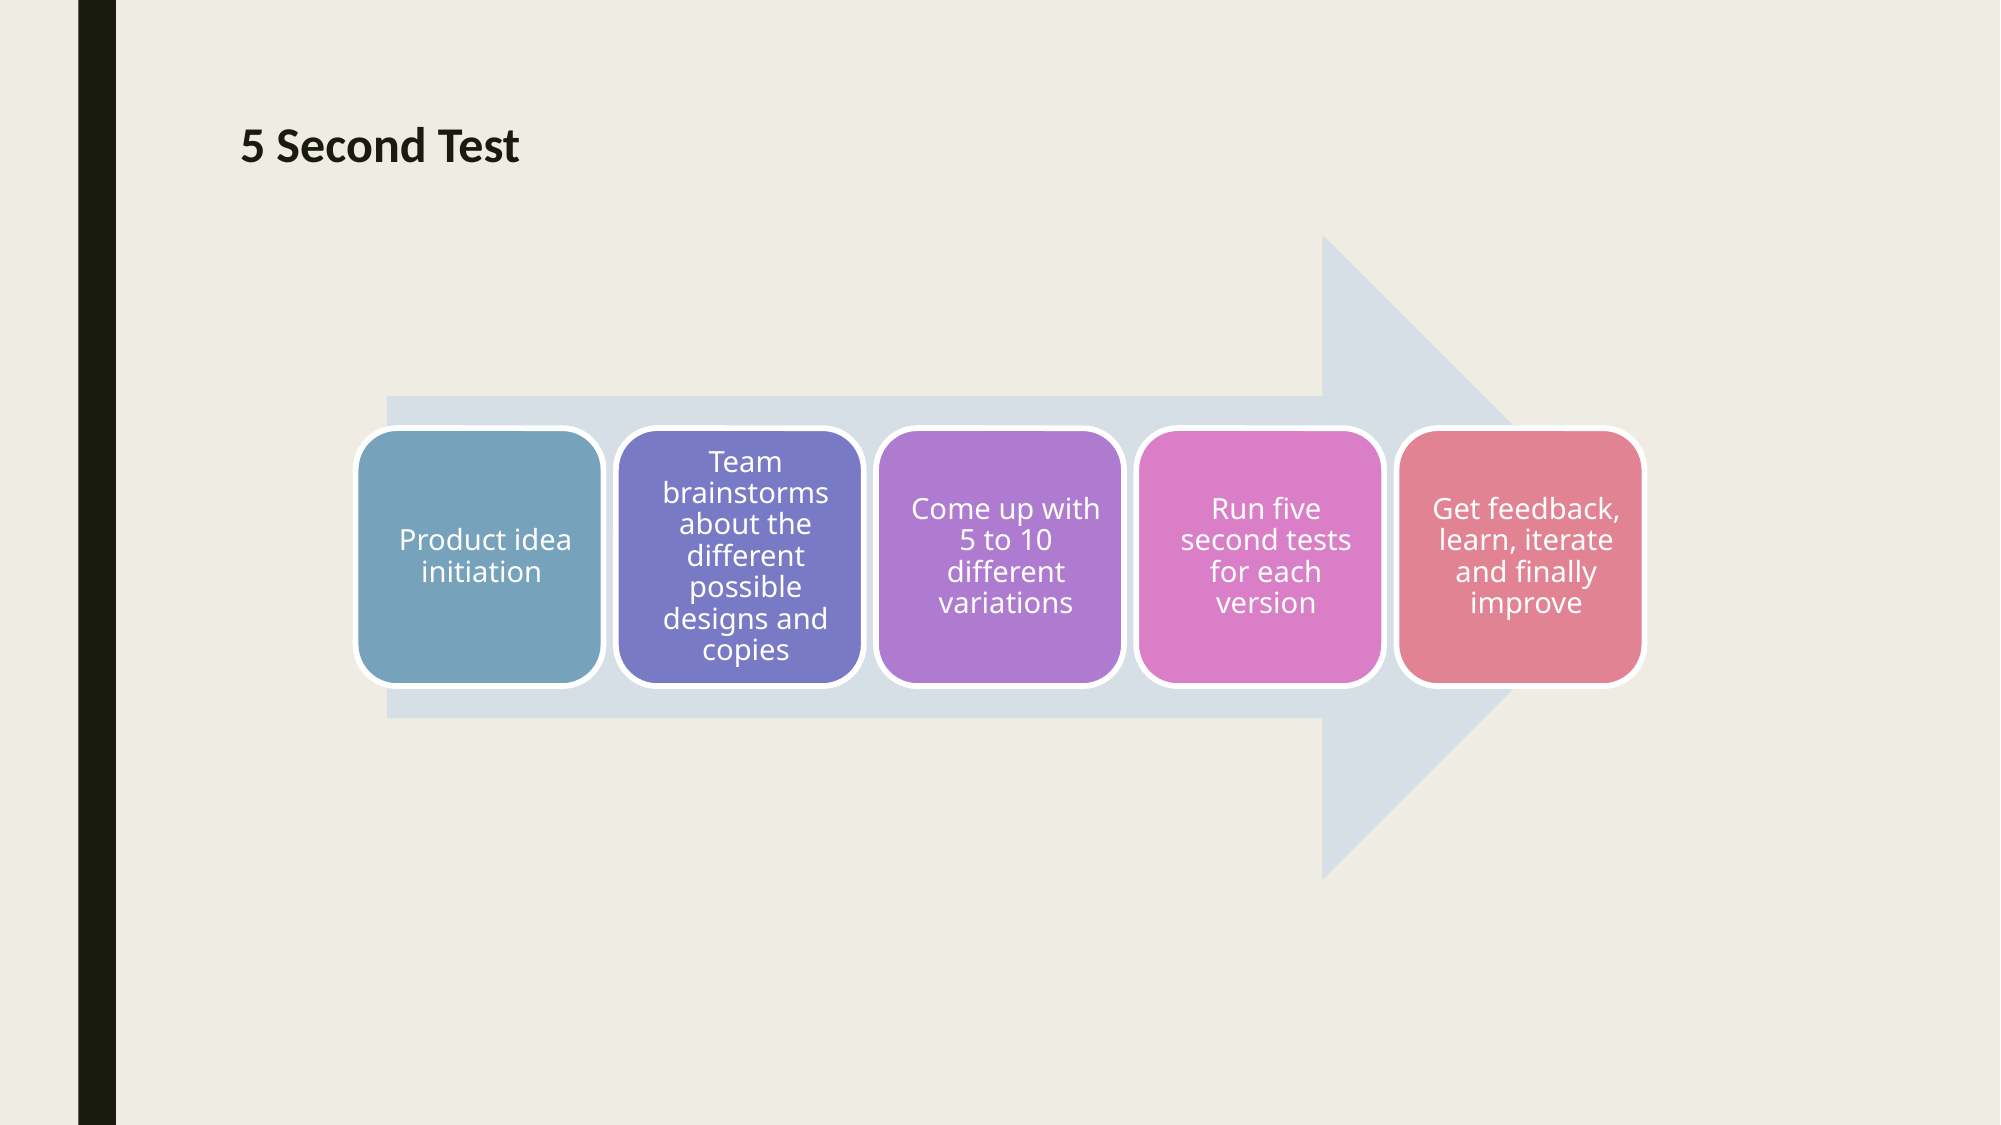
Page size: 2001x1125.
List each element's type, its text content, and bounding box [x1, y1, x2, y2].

title 5 Second Test [225, 112, 1800, 235]
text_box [355, 234, 1645, 880]
